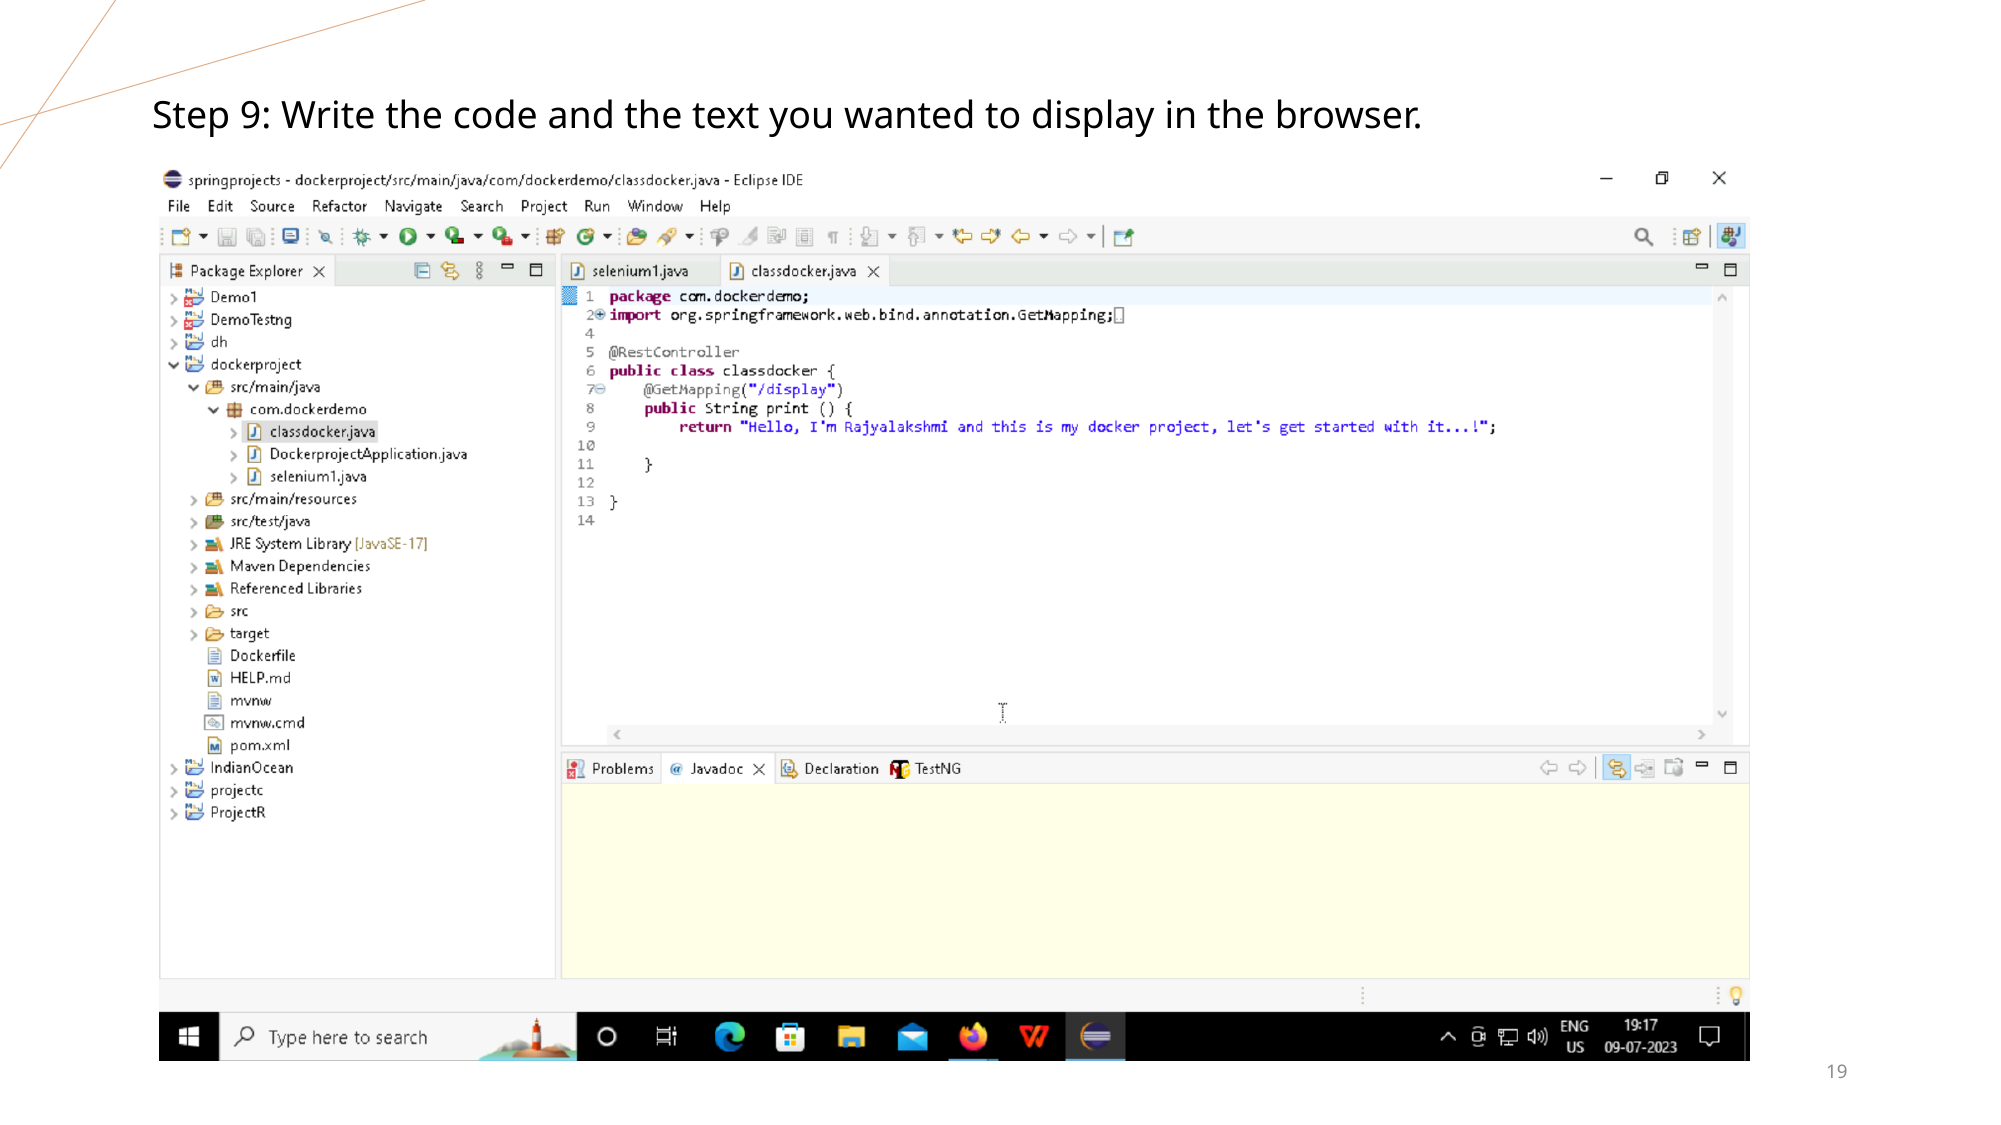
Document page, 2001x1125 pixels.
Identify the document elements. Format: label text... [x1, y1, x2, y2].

picture [159, 165, 1751, 1061]
text_box Step 9: Write the code and the text you wanted to display in the browser. [137, 83, 1488, 144]
slide_number 19 [1412, 1042, 1863, 1103]
